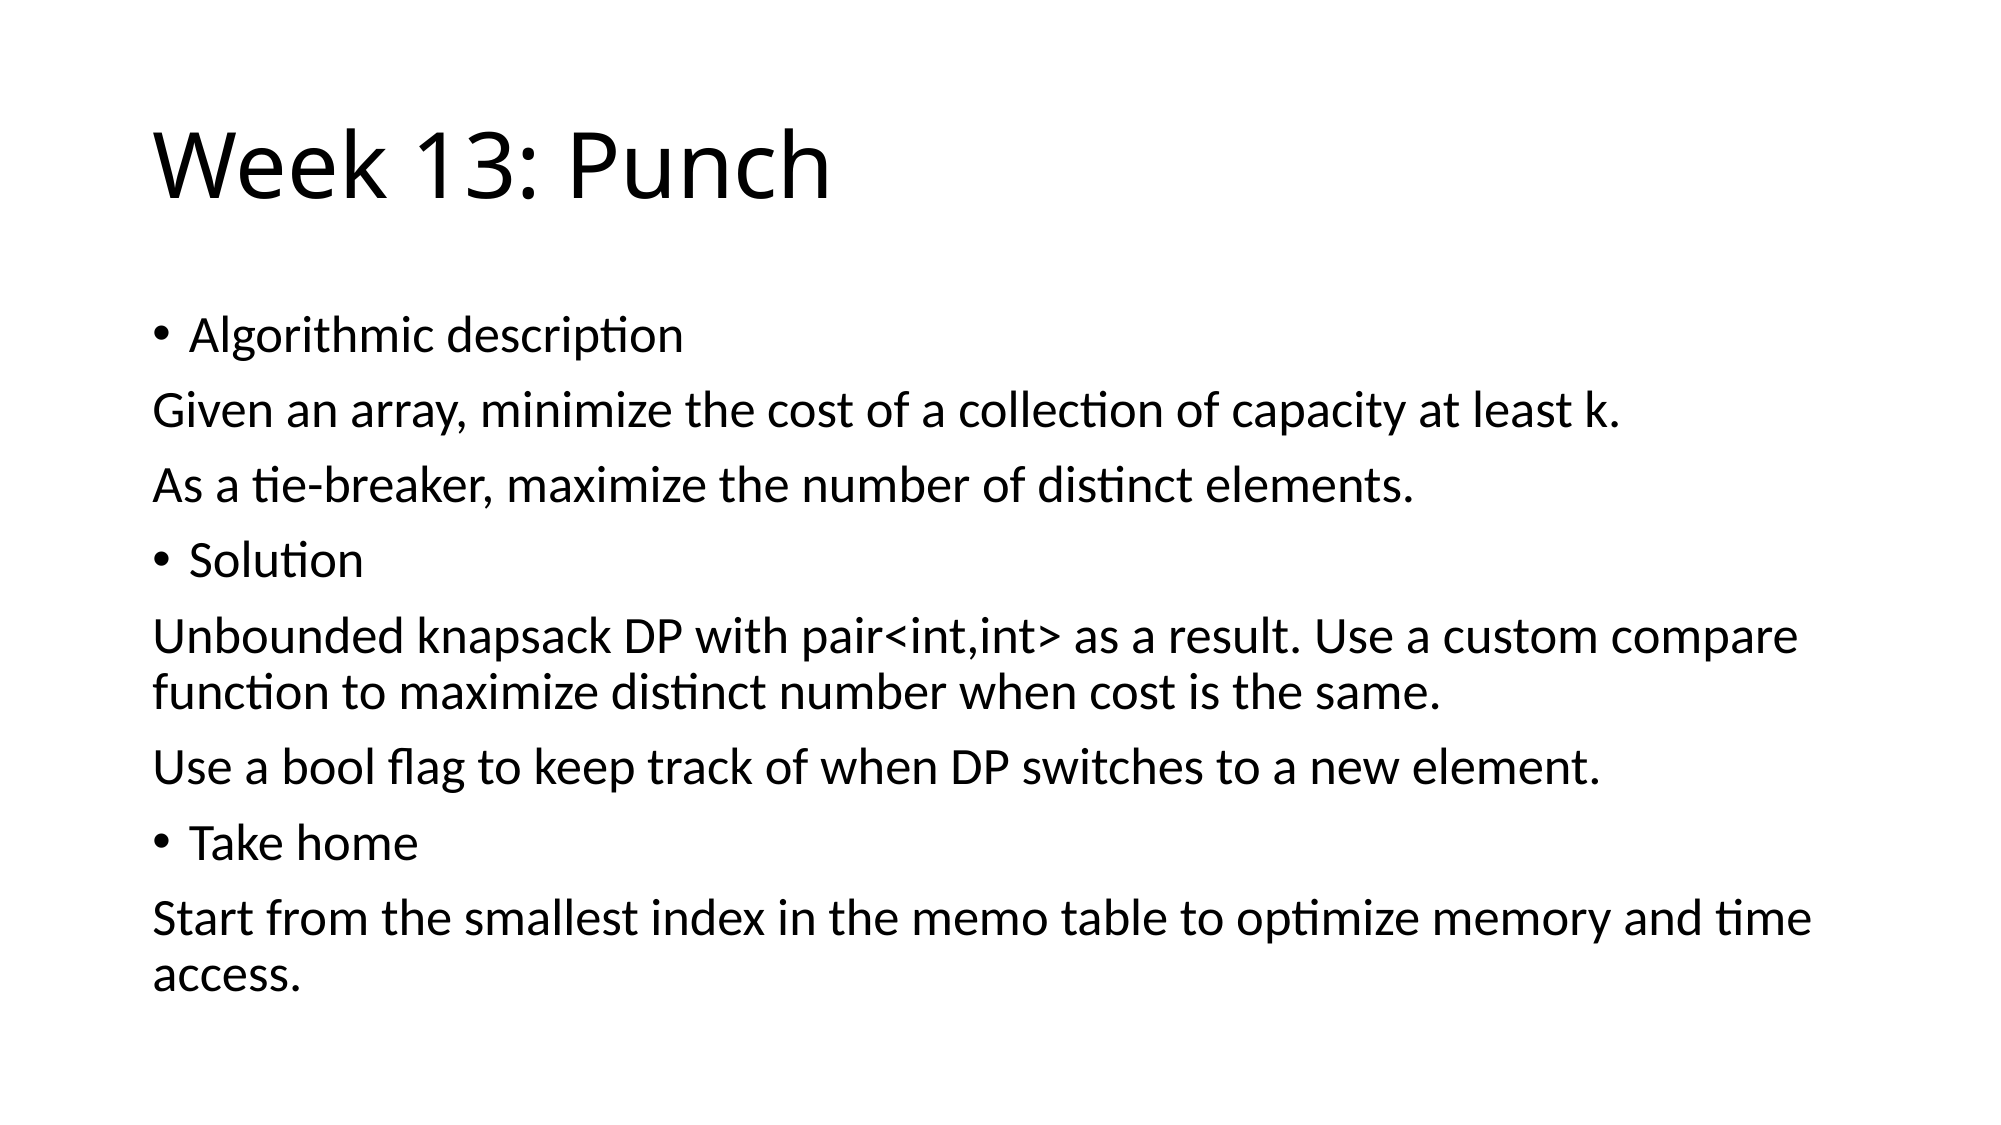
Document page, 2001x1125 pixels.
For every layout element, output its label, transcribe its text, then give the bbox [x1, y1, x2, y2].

list Algorithmic description Given an array, minimize the cost of a collection of capacity at least k. As a tie-breaker, maximize the number of distinct elements. Solution Unbounded knapsack DP with pair<int,int> as a result. Use a custom compare function to maximize distinct number when cost is the same. Use a bool flag to keep track of when DP switches to a new element. Take home Start from the smallest index in the memo table to optimize memory and time access. [137, 299, 1863, 1014]
title Week 13: Punch [137, 59, 1863, 278]
